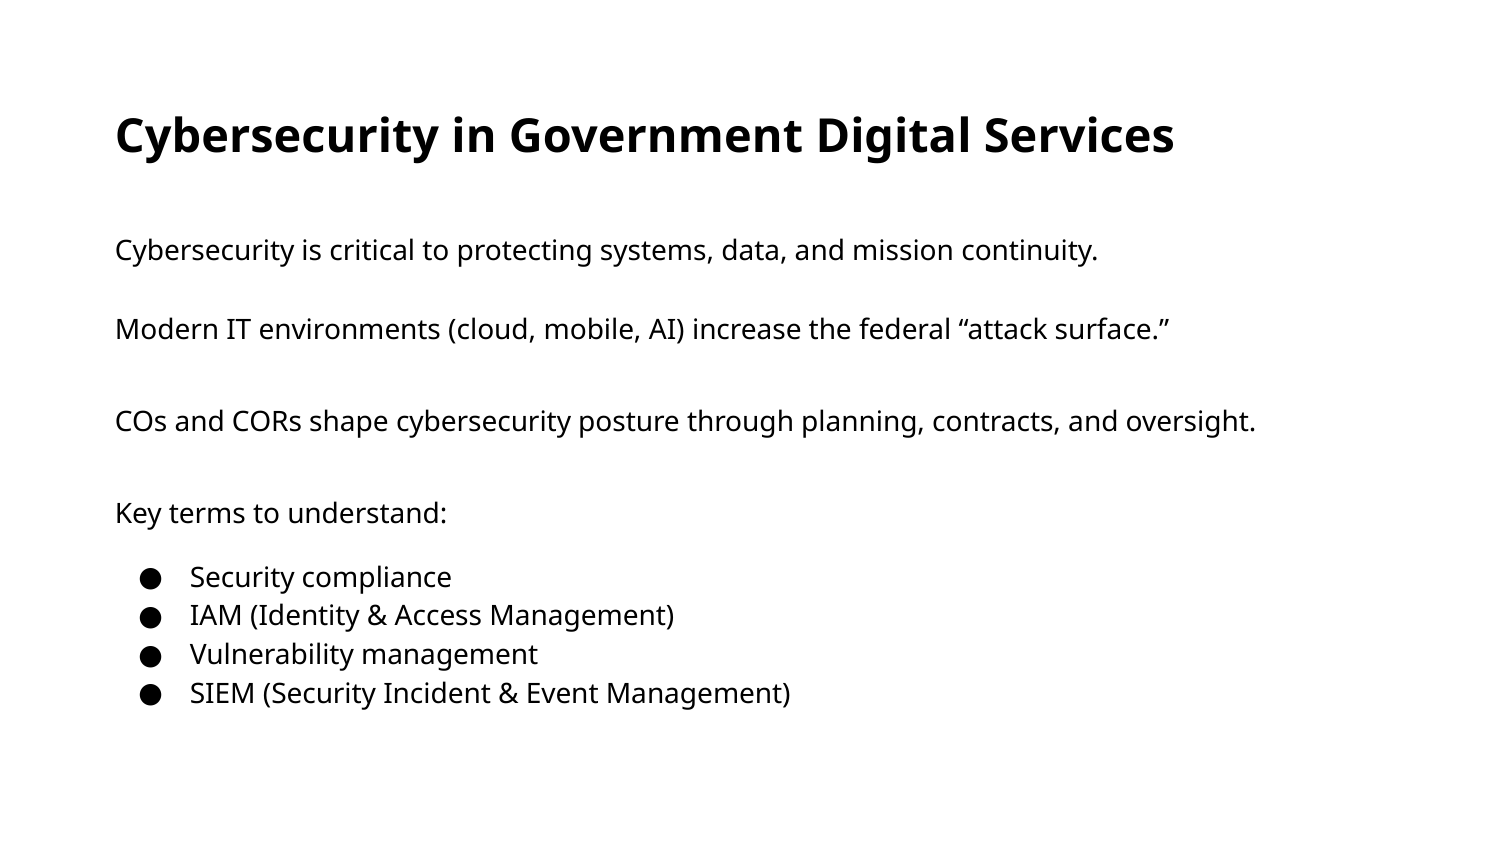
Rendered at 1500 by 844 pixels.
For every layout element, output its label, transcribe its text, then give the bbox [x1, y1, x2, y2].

text_box [99, 157, 655, 213]
text_box Cybersecurity in Government Digital Services [99, 99, 1315, 157]
text_box Cybersecurity is critical to protecting systems, data, and mission continuity. Modern IT environments (cloud, mobile, AI) increase the federal “attack surface.” COs and CORs shape cybersecurity posture through planning, contracts, and oversight. Key terms to understand: Security compliance IAM (Identity & Access Management) Vulnerability management SIEM (Security Incident & Event Management) [99, 230, 1353, 770]
